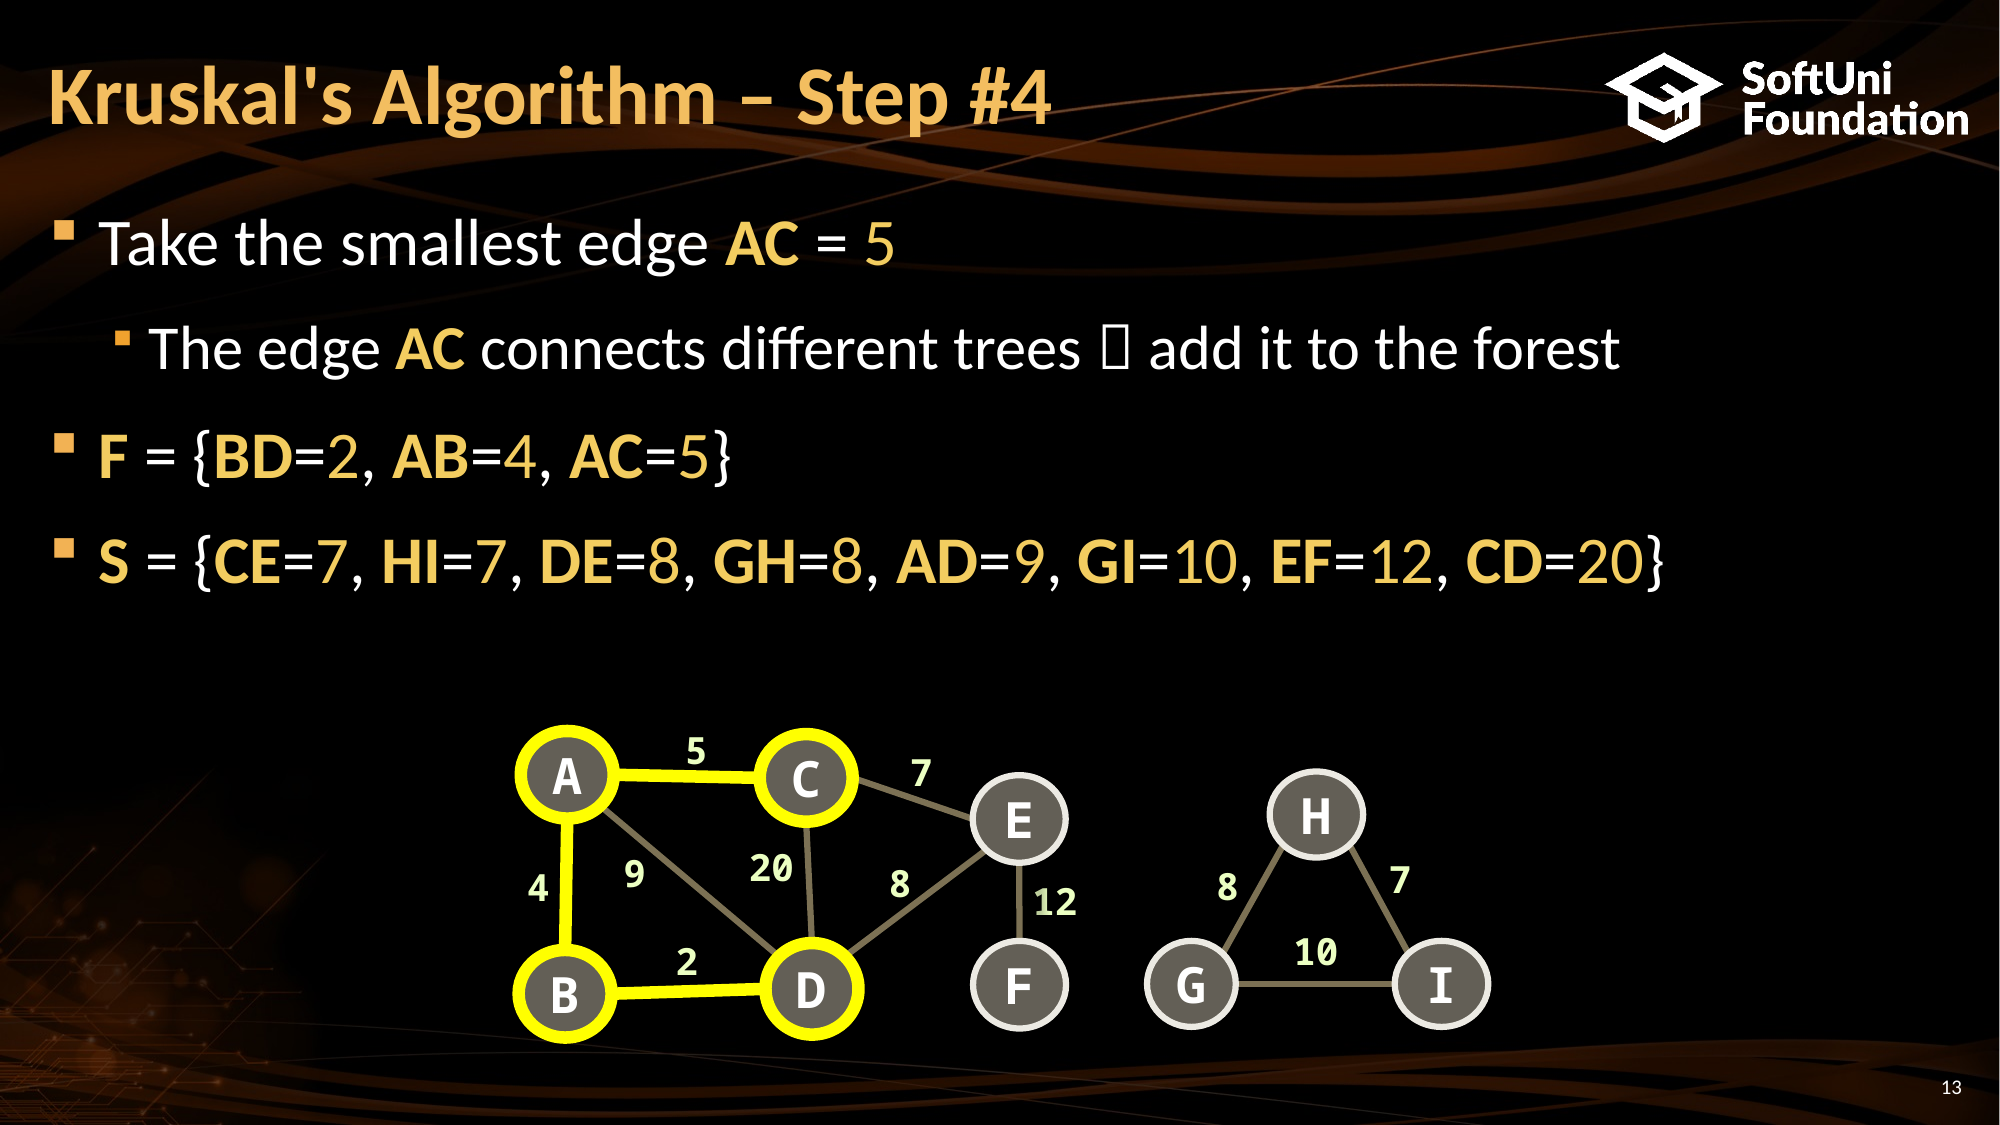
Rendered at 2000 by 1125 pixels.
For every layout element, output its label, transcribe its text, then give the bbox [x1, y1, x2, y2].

title Kruskal's Algorithm – Step #4 [30, 6, 1602, 189]
list Take the smallest edge AC = 5 The edge AC connects different trees  add it to the forest F = {BD=2, AB=4, AC=5} S = {CE=7, HI=7, DE=8, GH=8, AD=9, GI=10, EF=12, CD=20} [31, 188, 1968, 1103]
picture [0, 0, 2000, 1125]
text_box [512, 719, 1489, 1038]
